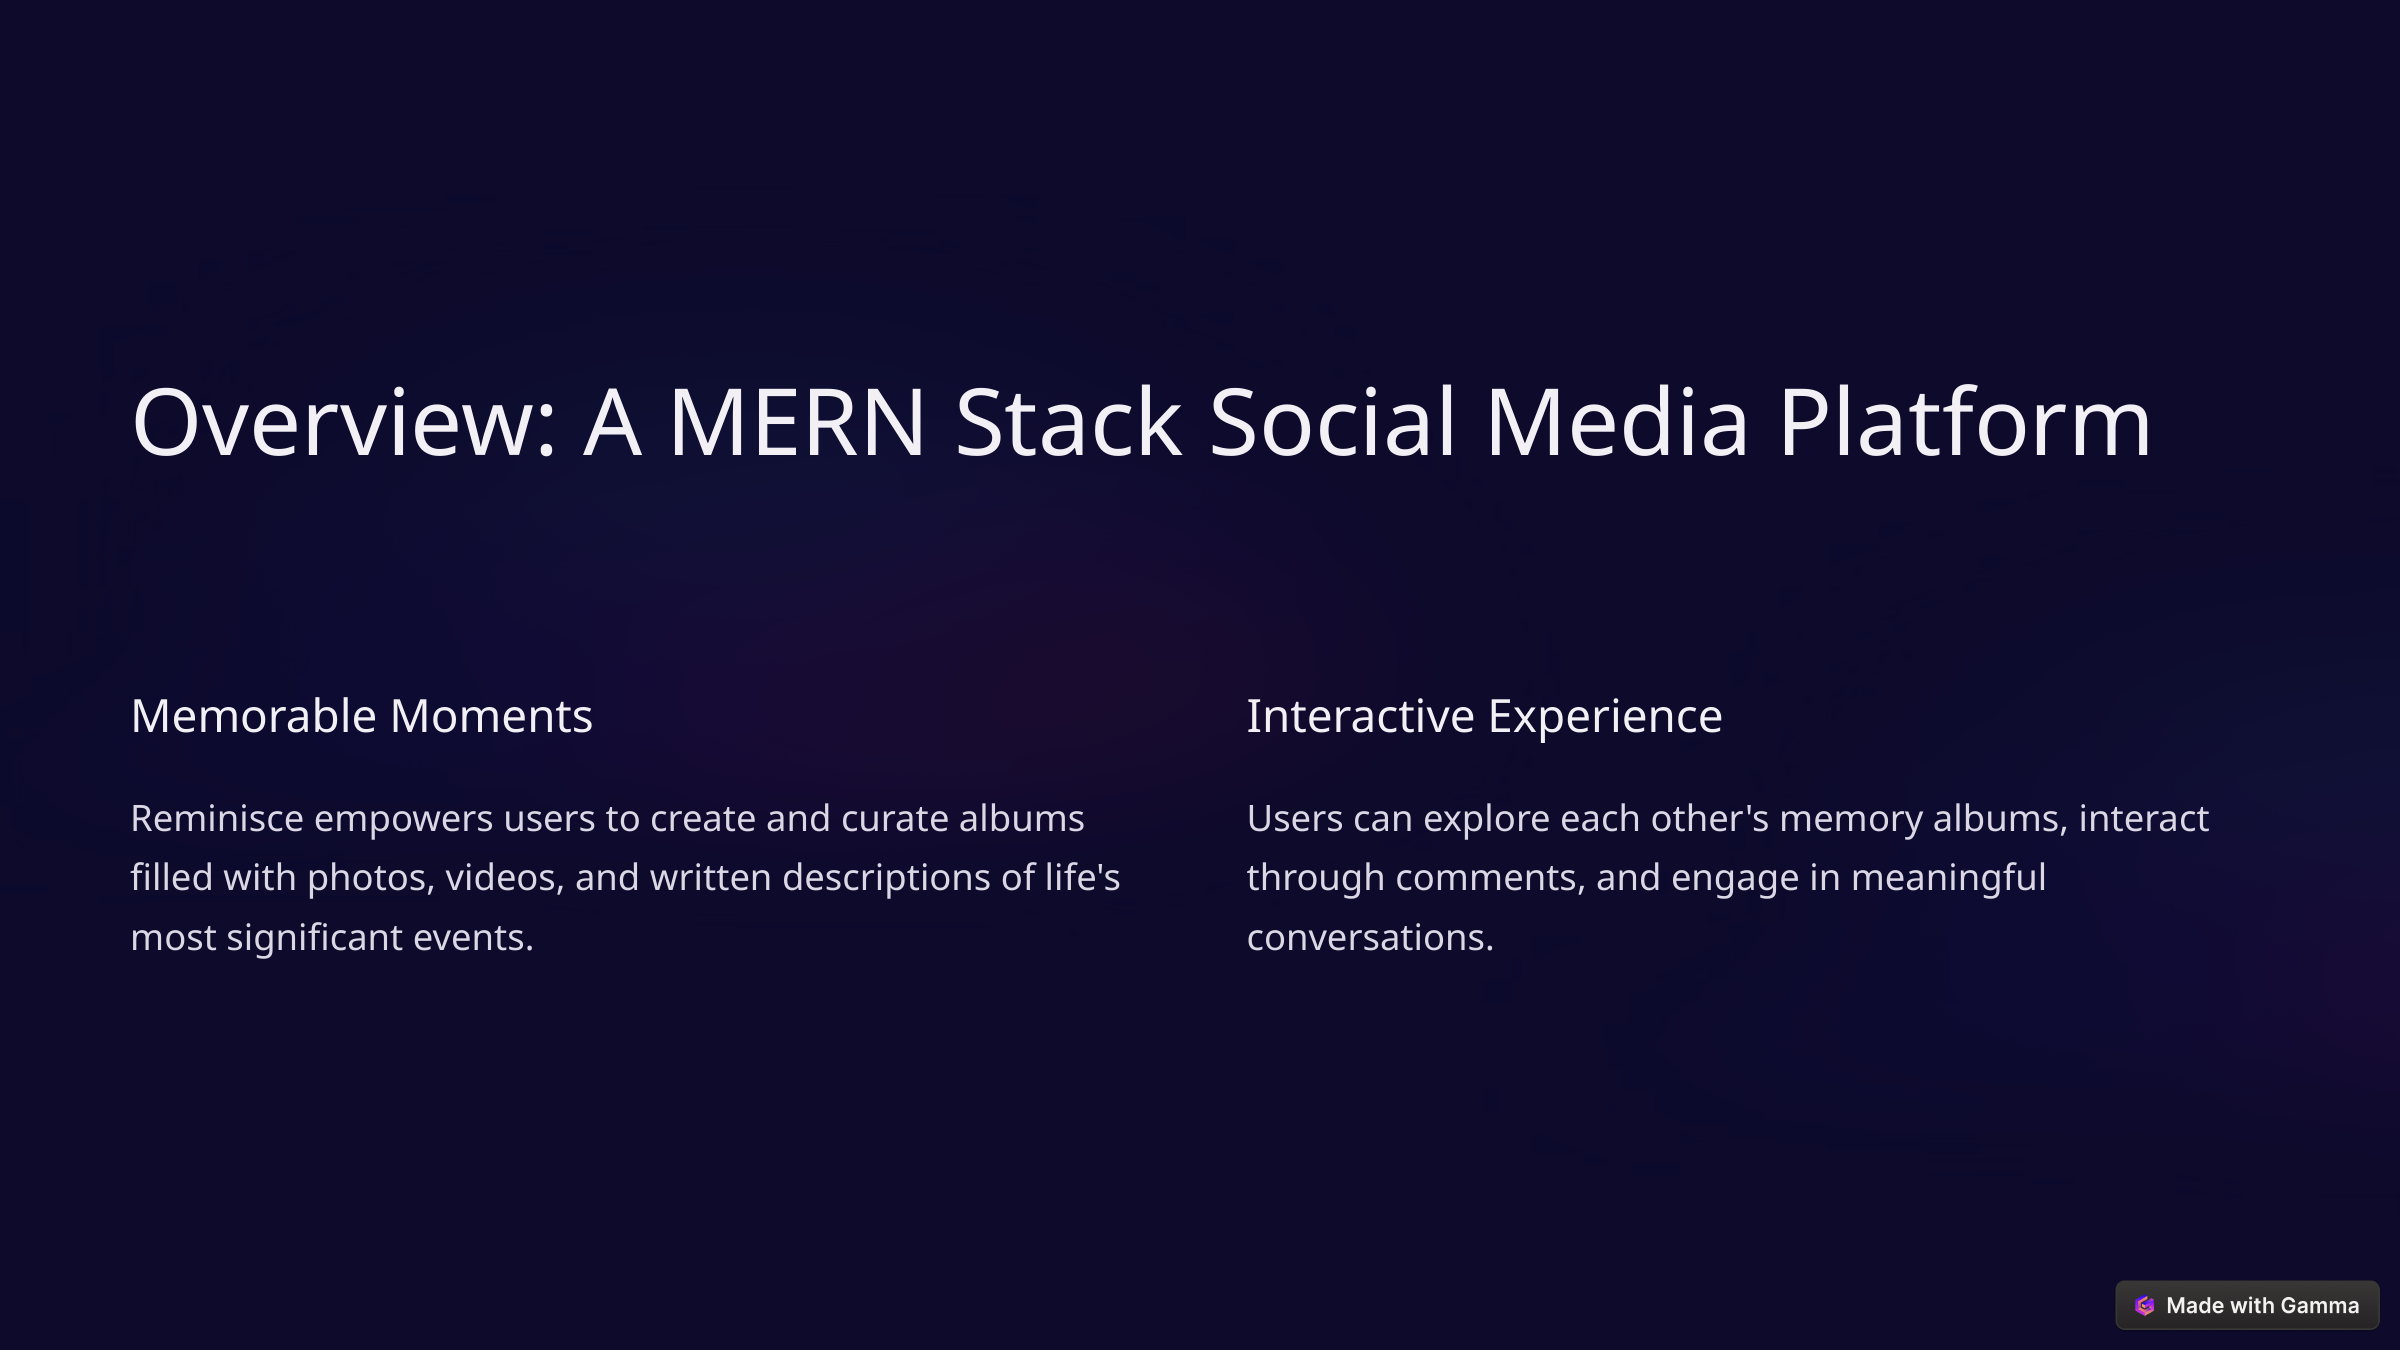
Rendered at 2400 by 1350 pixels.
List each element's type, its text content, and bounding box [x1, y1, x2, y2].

text_box Overview: A MERN Stack Social Media Platform [130, 358, 2270, 591]
picture [2106, 1271, 2389, 1339]
text_box Users can explore each other's memory albums, interact through comments, and engage in meaningful conversations. [1246, 779, 2271, 899]
text_box Memorable Moments [130, 683, 634, 743]
text_box Interactive Experience [1246, 683, 1764, 743]
text_box Reminisce empowers users to create and curate albums filled with photos, videos, and written descriptions of life's most significant events. [130, 779, 1155, 958]
